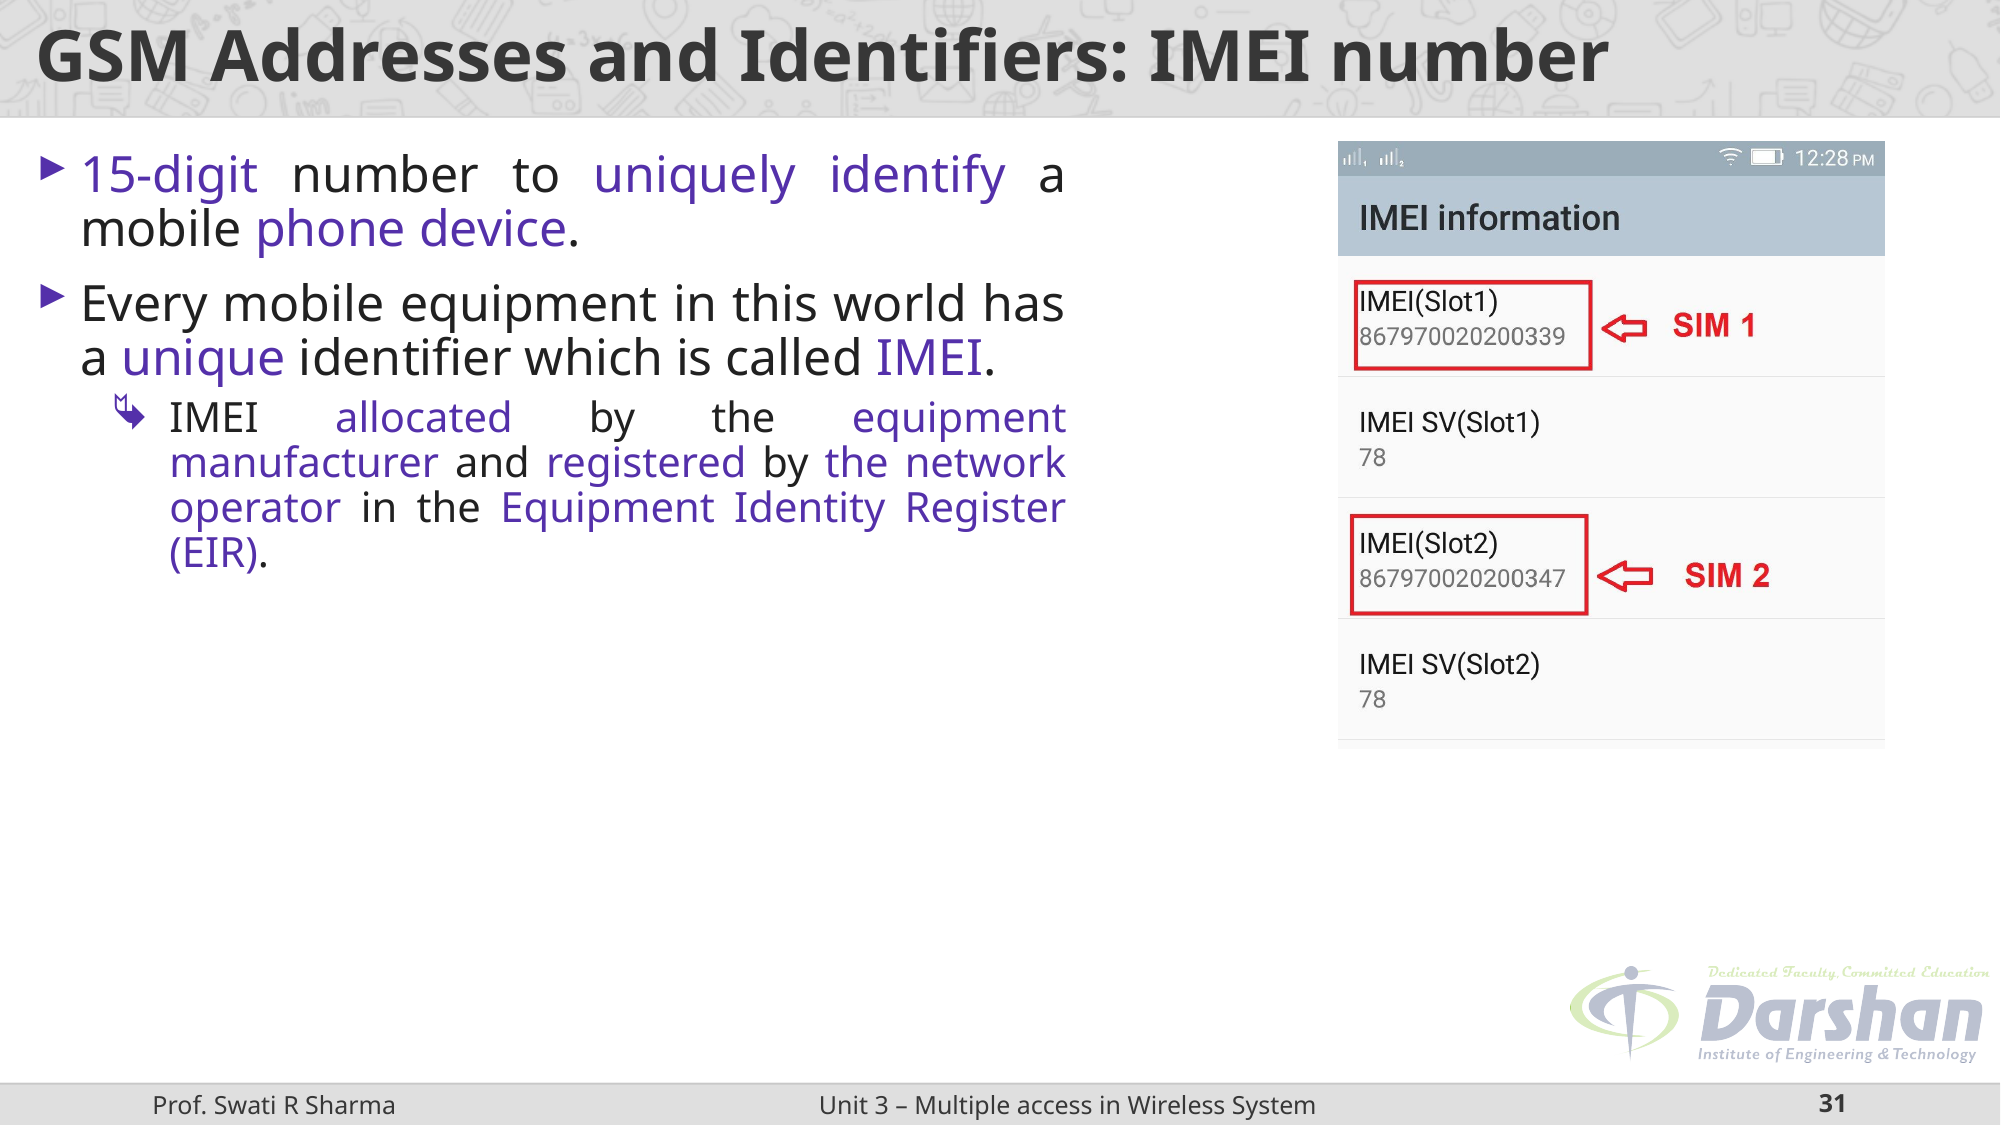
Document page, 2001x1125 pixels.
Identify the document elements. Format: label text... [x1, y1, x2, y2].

list 15-digit number to uniquely identify a mobile phone device. Every mobile equipment in this world has a unique identifier which is called IMEI. IMEI allocated by the equipment manufacturer and registered by the network operator in the Equipment Identity Register (EIR). [21, 141, 1082, 1059]
picture [1338, 141, 1885, 749]
table_header In soft handoff, at least one of the links is kept when radio links are added and removed to the mobile station. [1570, 966, 1990, 1063]
title GSM Addresses and Identifiers: IMEI number [0, 0, 2000, 117]
